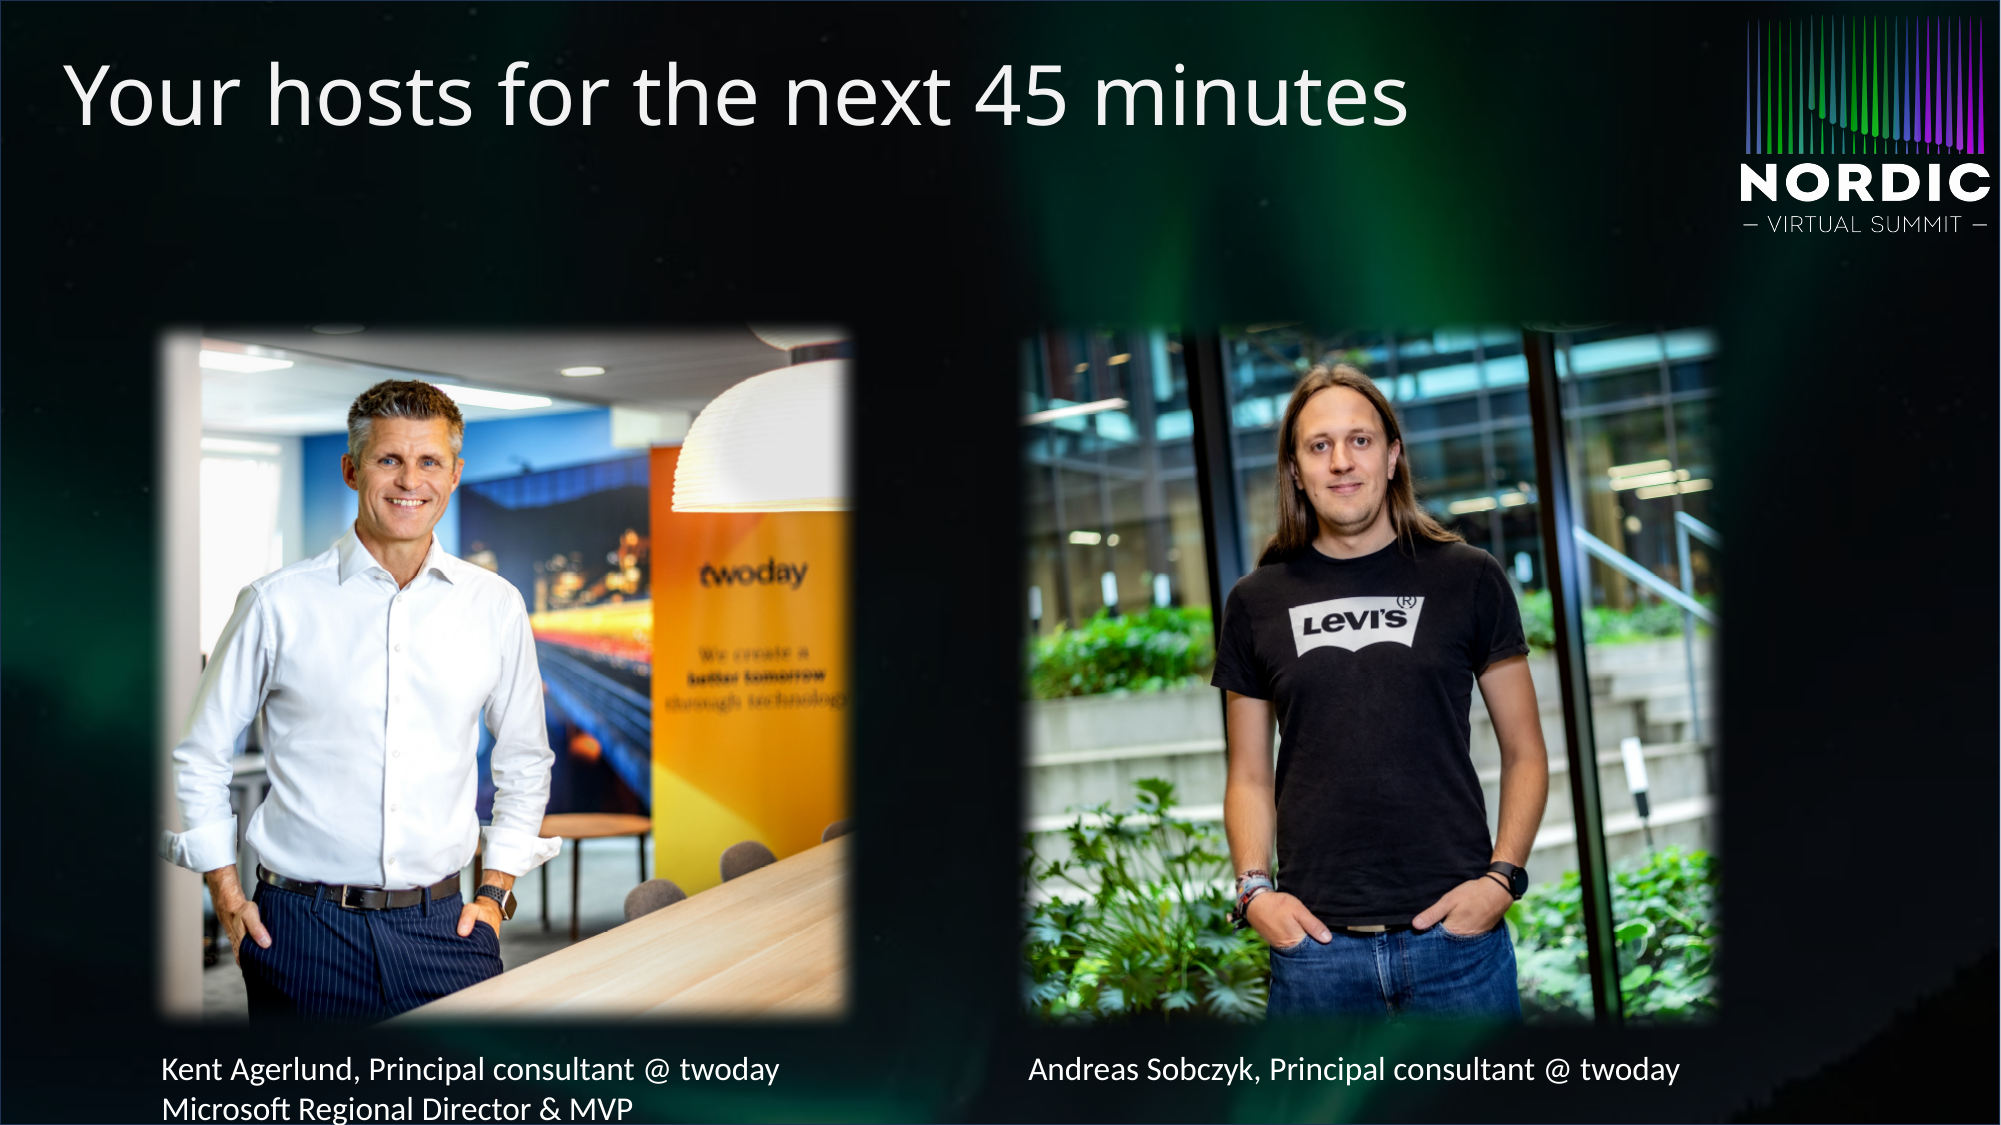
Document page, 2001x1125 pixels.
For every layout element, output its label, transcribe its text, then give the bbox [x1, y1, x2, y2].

picture [1, 0, 2000, 1124]
text_box Kent Agerlund, Principal consultant @ twoday Microsoft Regional Director & MVP [146, 1039, 861, 1125]
title Your hosts for the next 45 minutes [48, 32, 1774, 166]
text_box Andreas Sobczyk, Principal consultant @ twoday [1013, 1039, 1728, 1095]
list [146, 317, 861, 1032]
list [1013, 317, 1728, 1032]
